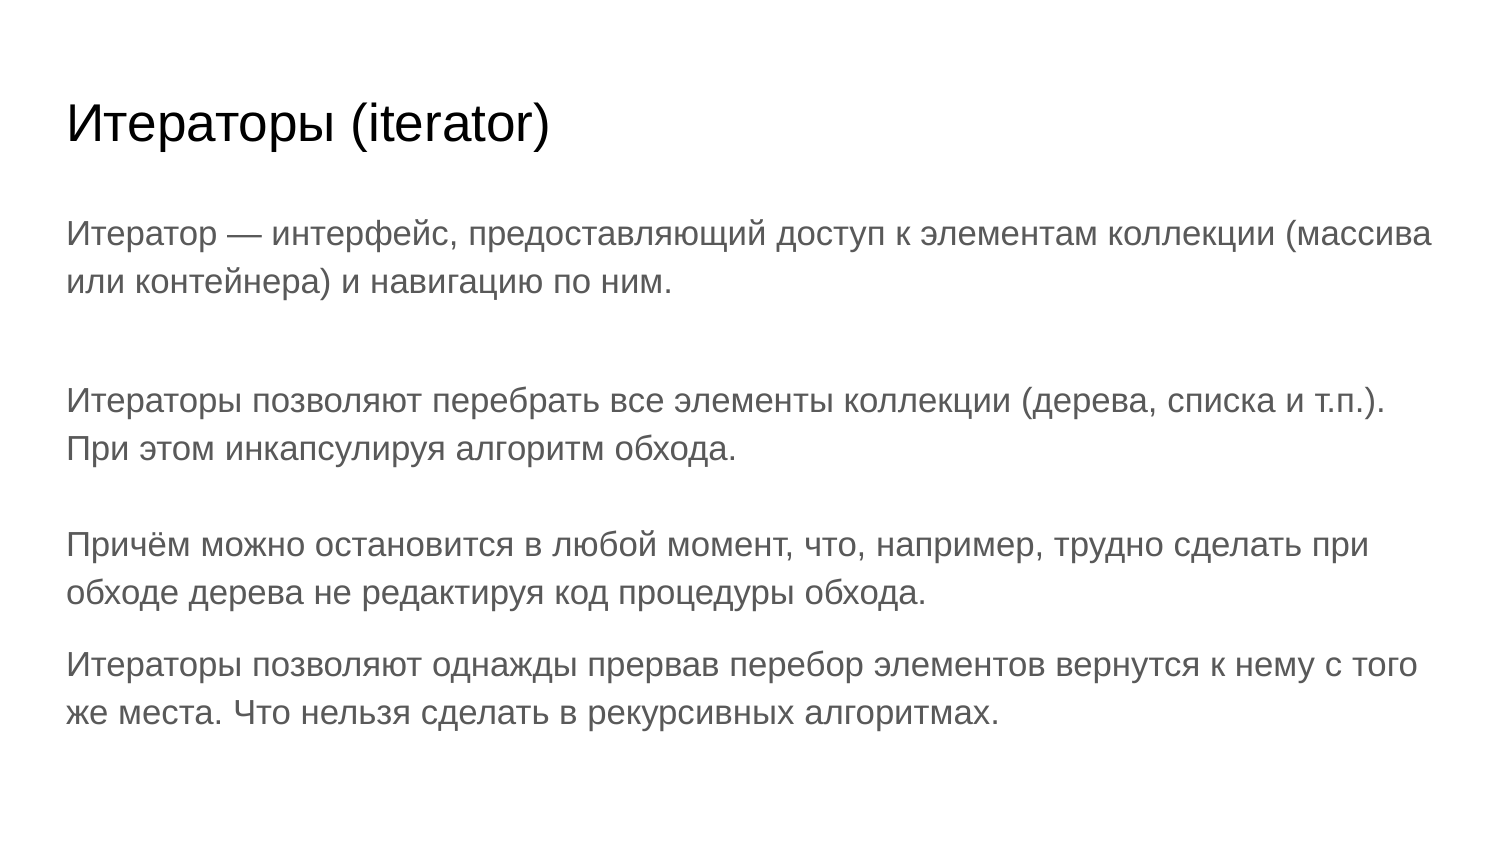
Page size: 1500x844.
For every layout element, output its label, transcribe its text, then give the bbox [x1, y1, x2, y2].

title Итераторы (iterator) [51, 72, 1449, 167]
list Итератор — интерфейс, предоставляющий доступ к элементам коллекции (массива или контейнера) и навигацию по ним. Итераторы позволяют перебрать все элементы коллекции (дерева, списка и т.п.). При этом инкапсулируя алгоритм обхода. Причём можно остановится в любой момент, что, например, трудно сделать при обходе дерева не редактируя код процедуры обхода. Итераторы позволяют однажды прервав перебор элементов вернутся к нему с того же места. Что нельзя сделать в рекурсивных алгоритмах. [51, 189, 1449, 750]
